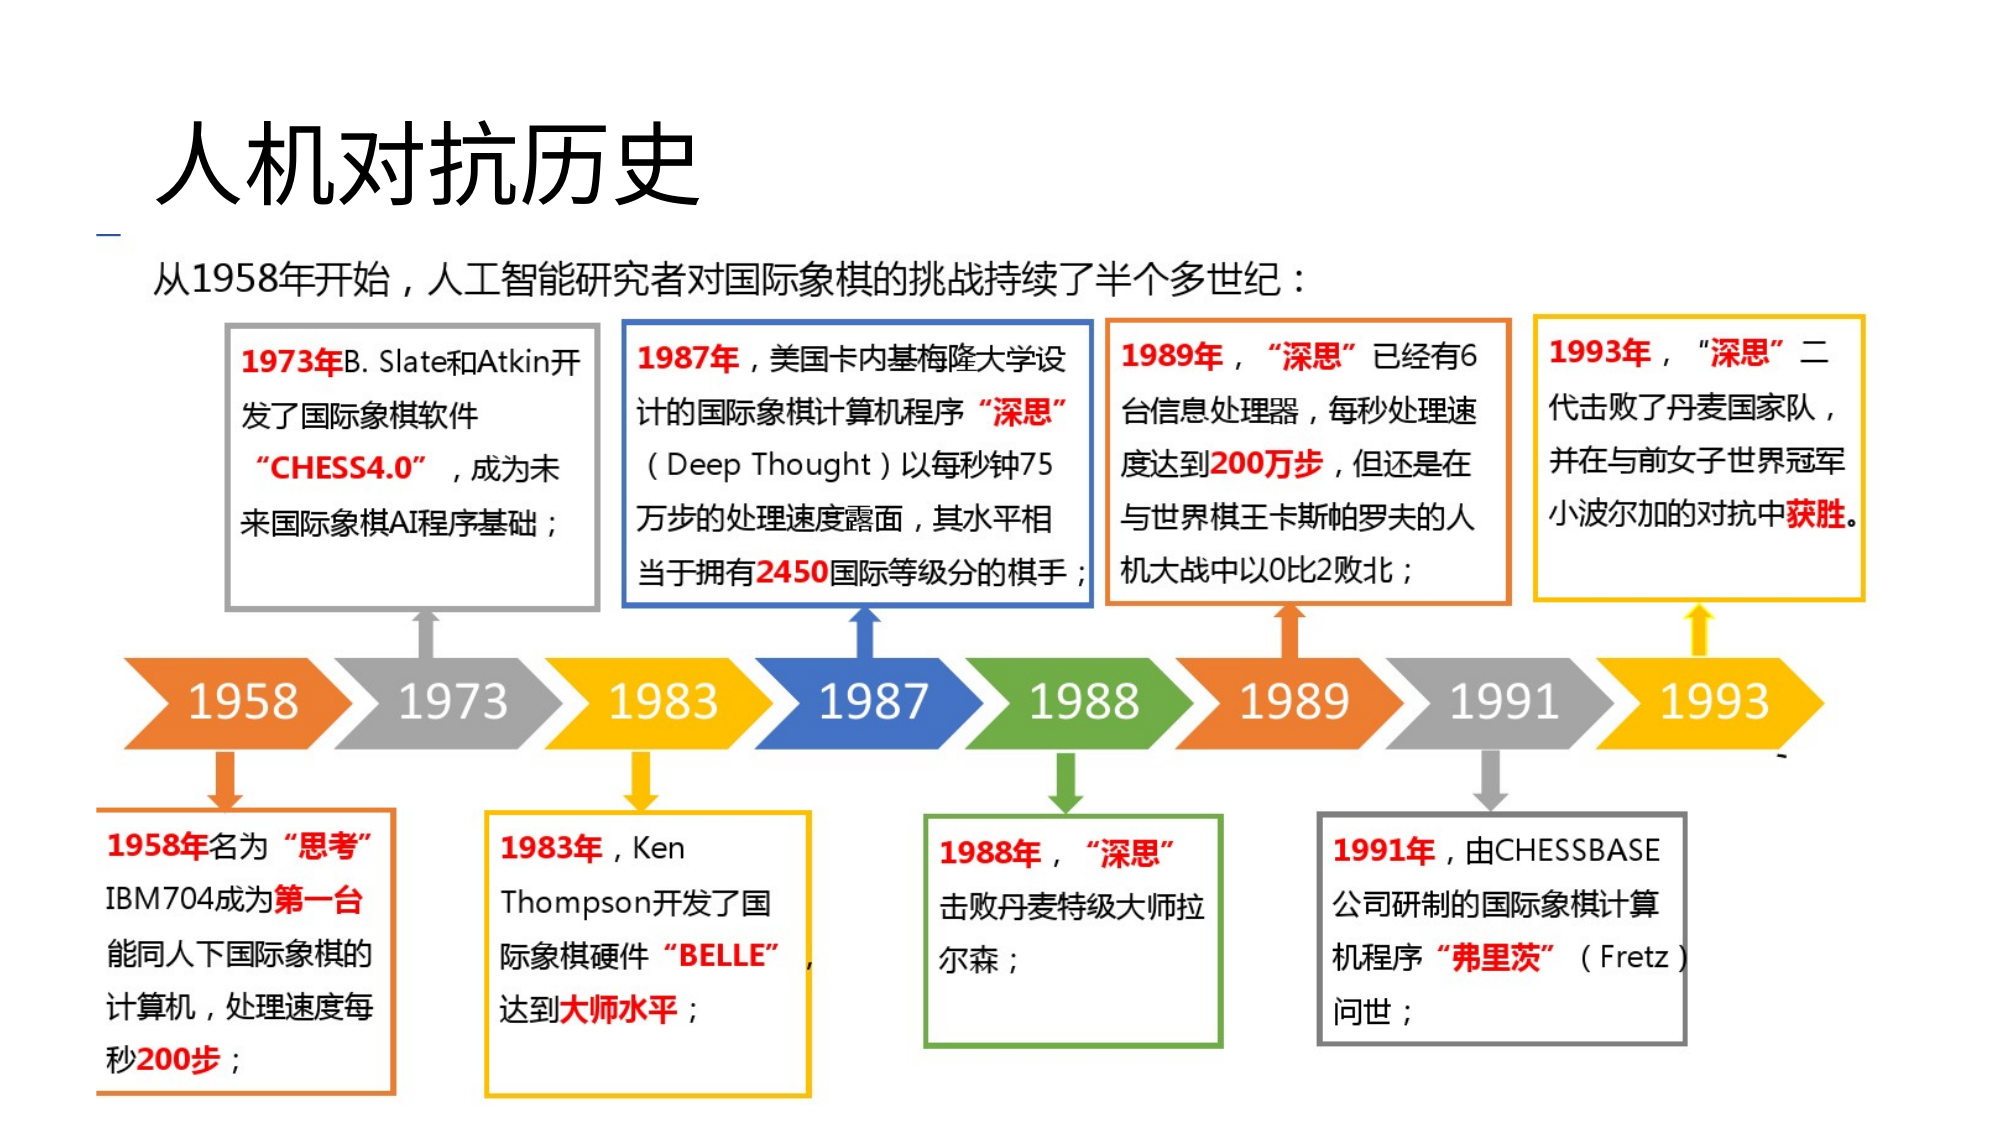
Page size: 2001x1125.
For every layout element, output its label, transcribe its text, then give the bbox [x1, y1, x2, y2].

title 人机对抗历史 [137, 59, 1863, 234]
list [96, 234, 1877, 1117]
